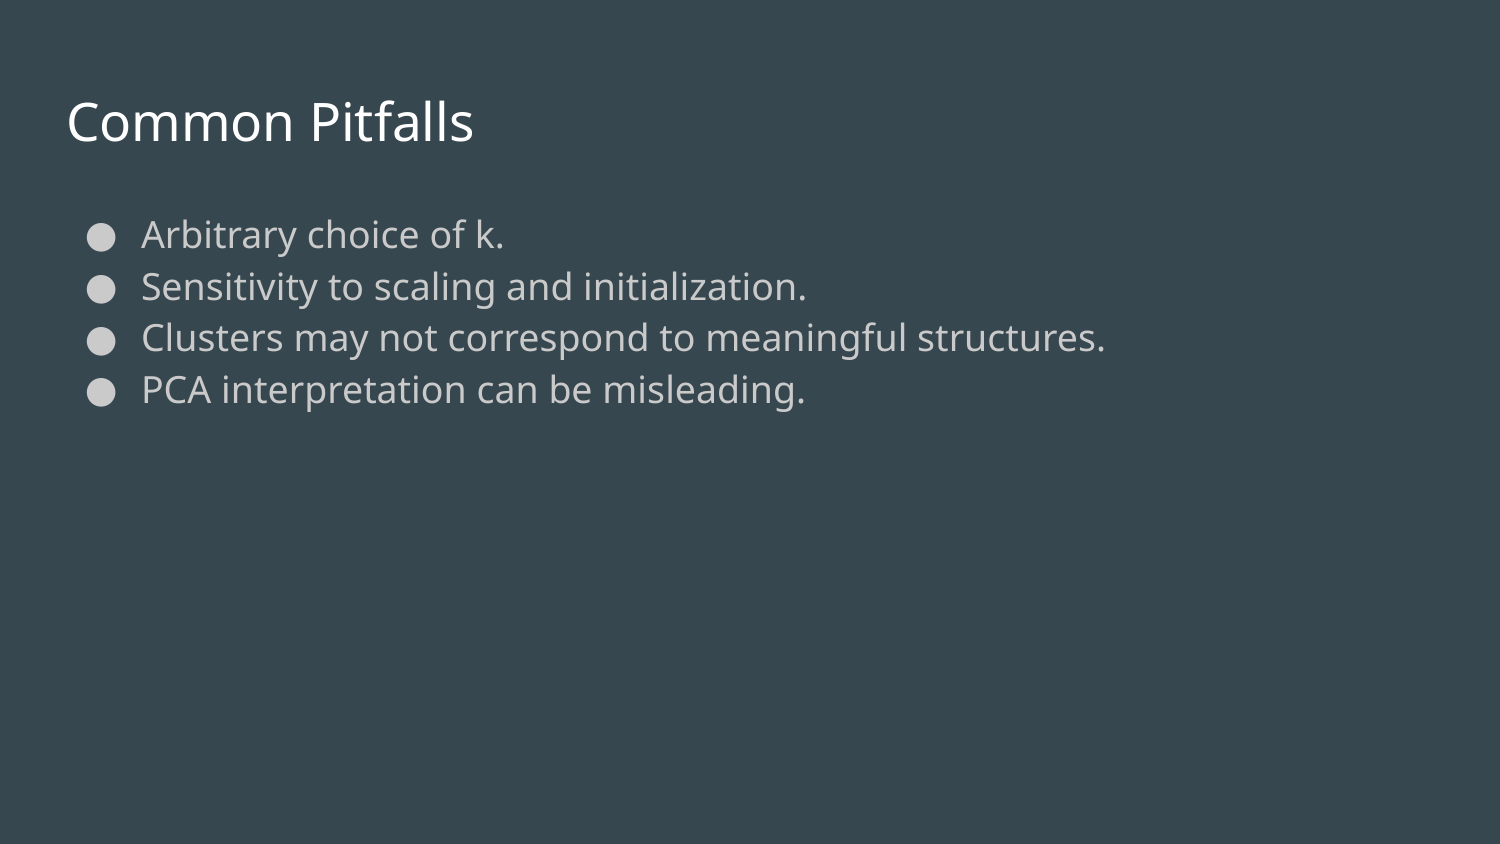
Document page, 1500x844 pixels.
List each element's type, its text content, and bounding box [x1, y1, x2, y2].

title Common Pitfalls [51, 72, 1449, 167]
list Arbitrary choice of k. Sensitivity to scaling and initialization. Clusters may not correspond to meaningful structures. PCA interpretation can be misleading. [51, 189, 1449, 734]
